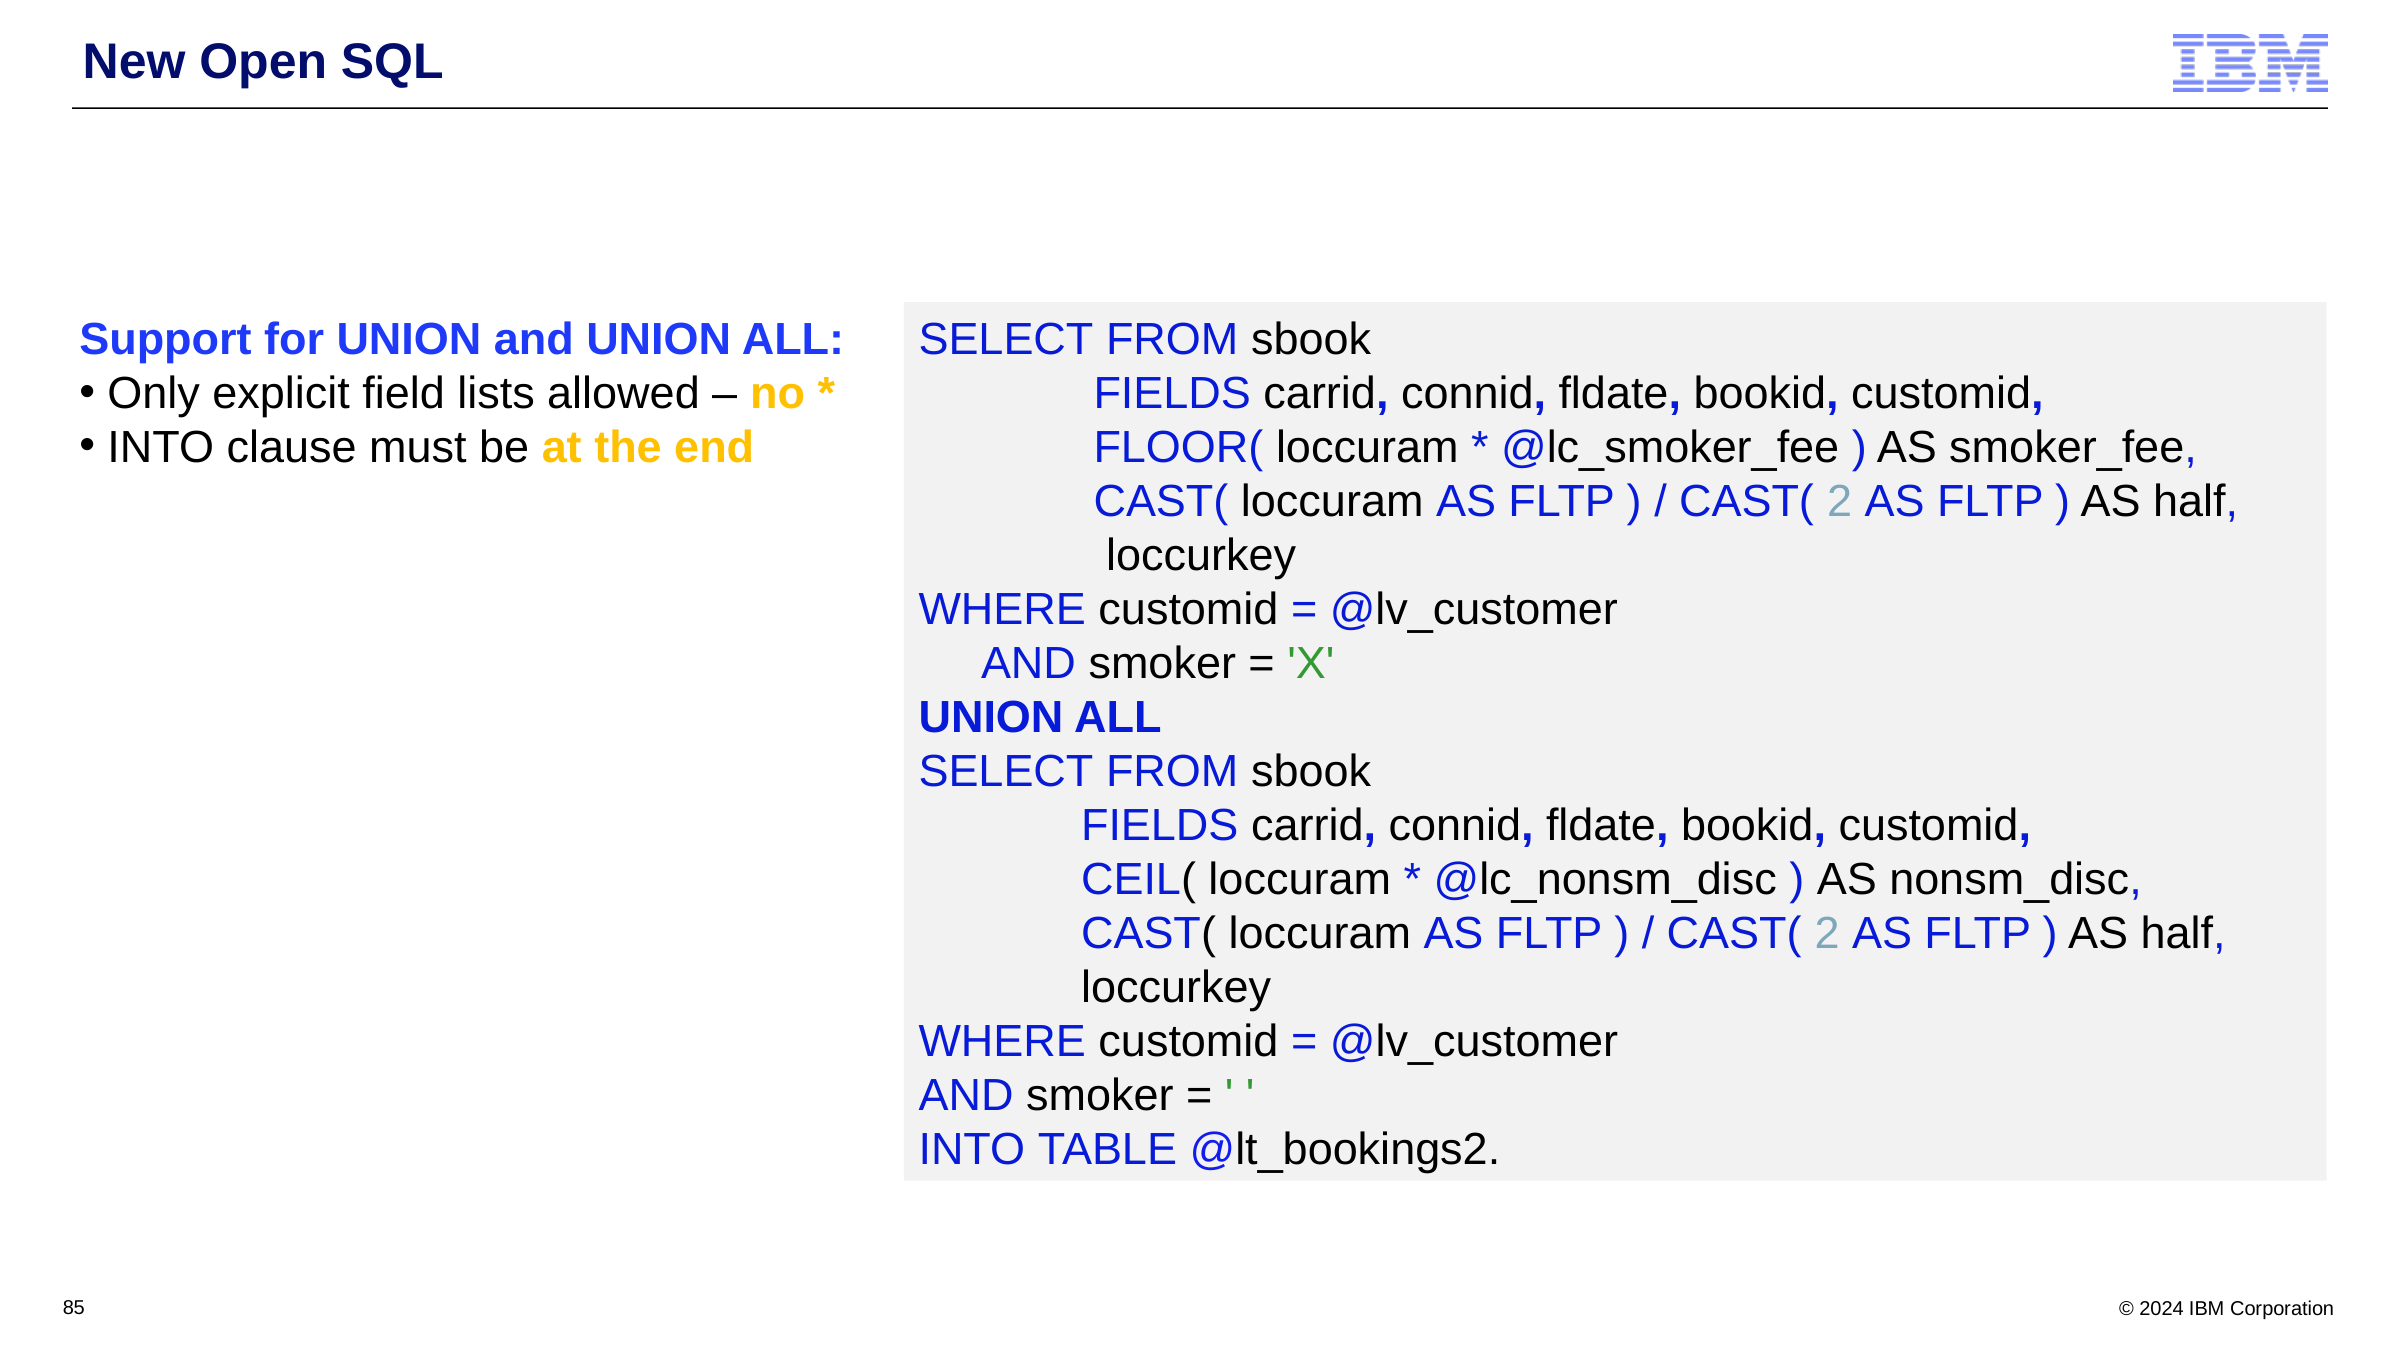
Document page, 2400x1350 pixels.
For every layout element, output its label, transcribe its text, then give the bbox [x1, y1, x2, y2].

text_box New Open SQL [64, 26, 1775, 118]
picture [2173, 34, 2328, 92]
slide_number 85 [47, 1286, 145, 1324]
text_box SELECT FROM sbook FIELDS carrid, connid, fldate, bookid, customid, FLOOR( loccuram * @lc_smoker_fee ) AS smoker_fee, CAST( loccuram AS FLTP ) / CAST( 2 AS FLTP ) AS half, loccurkey WHERE customid = @lv_customer AND smoker = 'X' UNION ALL SELECT FROM sbook FIELDS carrid, connid, fldate, bookid, customid, CEIL( loccuram * @lc_nonsm_disc ) AS nonsm_disc, CAST( loccuram AS FLTP ) / CAST( 2 AS FLTP ) AS half, loccurkey WHERE customid = @lv_customer AND smoker = ' ' INTO TABLE @lt_bookings2. [903, 302, 2327, 1181]
text_box Support for UNION and UNION ALL: Only explicit field lists allowed – no * INTO clause must be at the end [64, 302, 903, 479]
